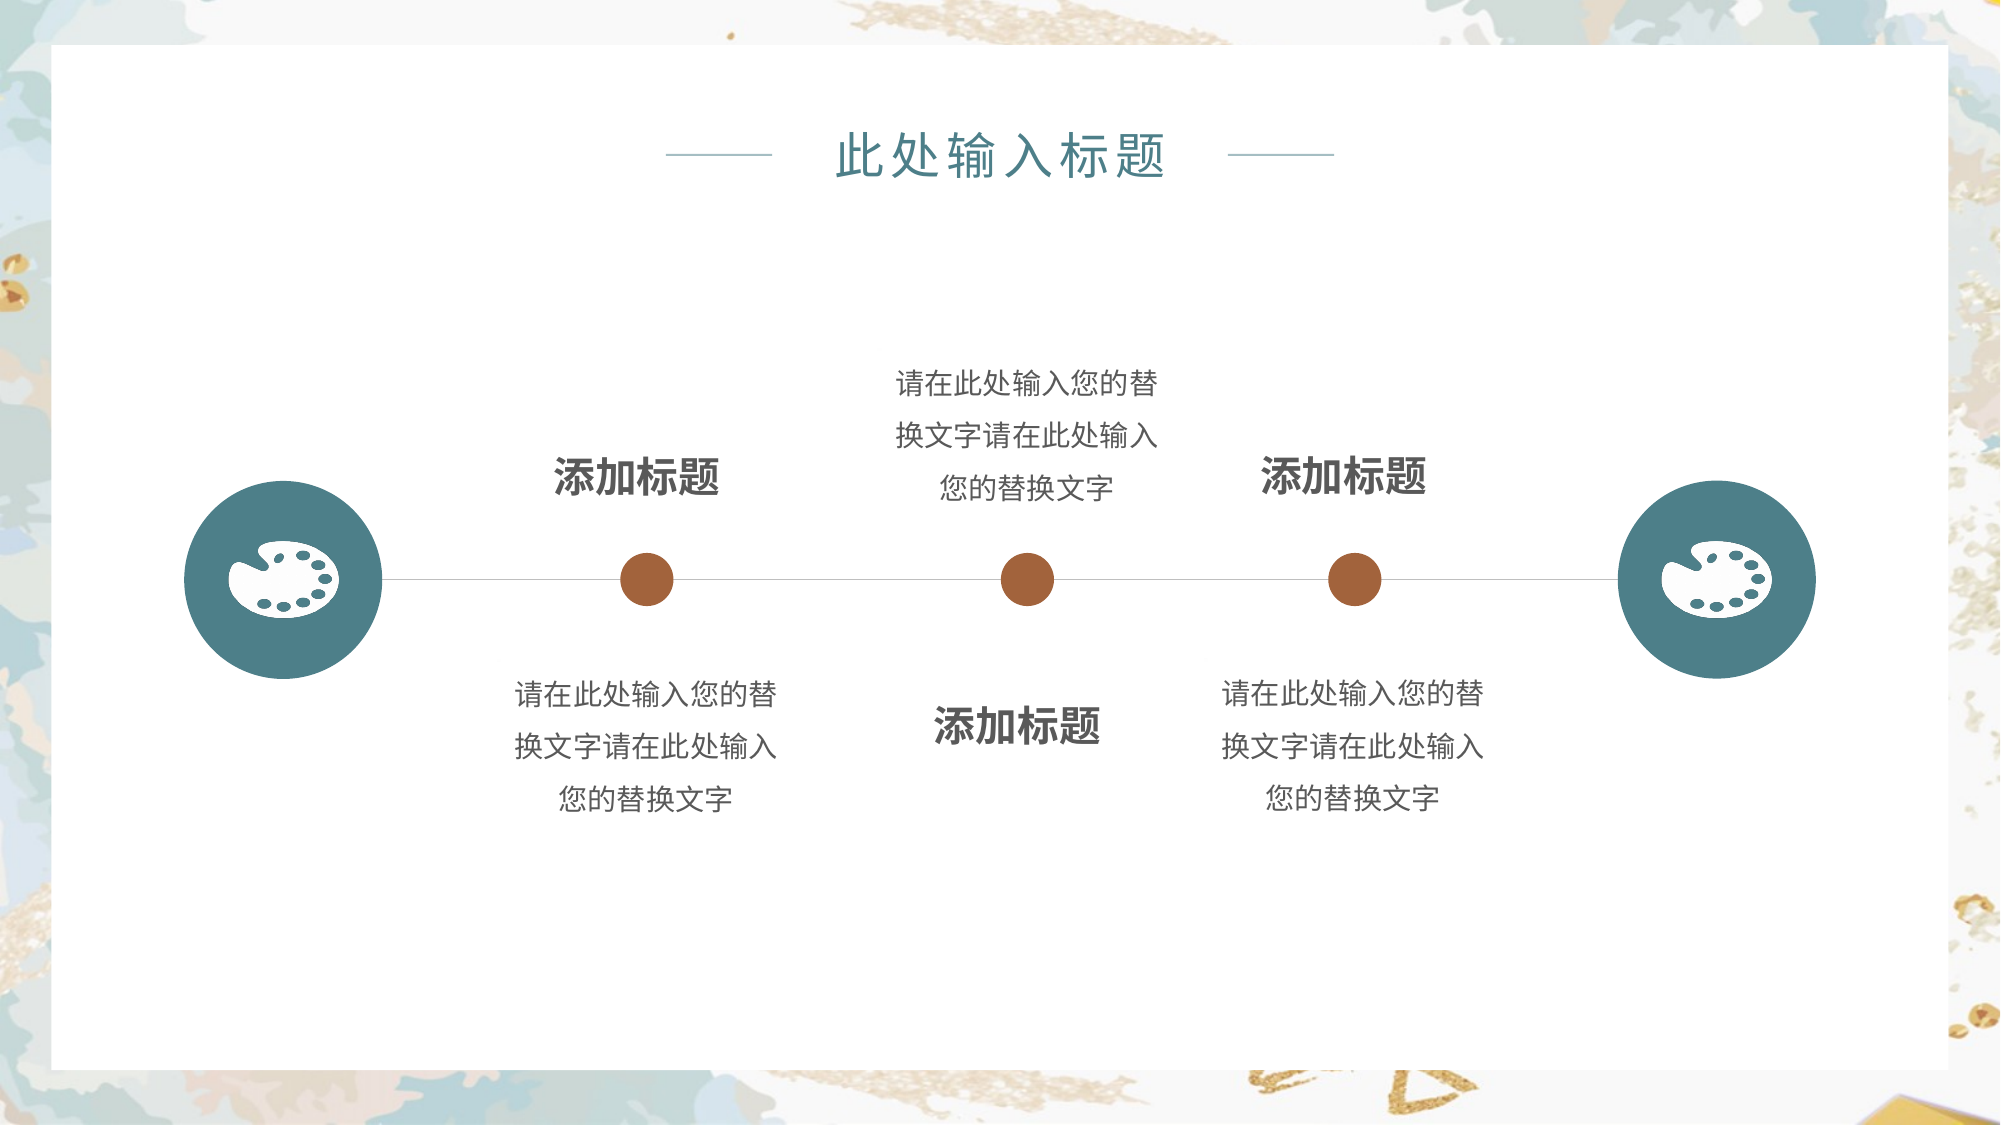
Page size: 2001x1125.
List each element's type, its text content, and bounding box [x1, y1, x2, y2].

text_box 添加标题 [1245, 442, 1463, 508]
text_box [999, 580, 1056, 608]
text_box [619, 551, 675, 579]
text_box 添加标题 [538, 442, 756, 508]
text_box [999, 551, 1056, 579]
text_box [50, 44, 1949, 1071]
text_box [1616, 479, 1817, 680]
text_box 请在此处输入您的替换文字请在此处输入您的替换文字 [1204, 650, 1503, 823]
text_box 请在此处输入您的替换文字请在此处输入您的替换文字 [497, 651, 796, 824]
text_box [183, 479, 384, 680]
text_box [665, 116, 1335, 193]
text_box [1327, 551, 1383, 579]
text_box 添加标题 [919, 692, 1136, 758]
text_box 请在此处输入您的替换文字请在此处输入您的替换文字 [877, 340, 1177, 513]
text_box [1327, 580, 1383, 608]
text_box [619, 580, 675, 608]
picture [0, 0, 2001, 1125]
